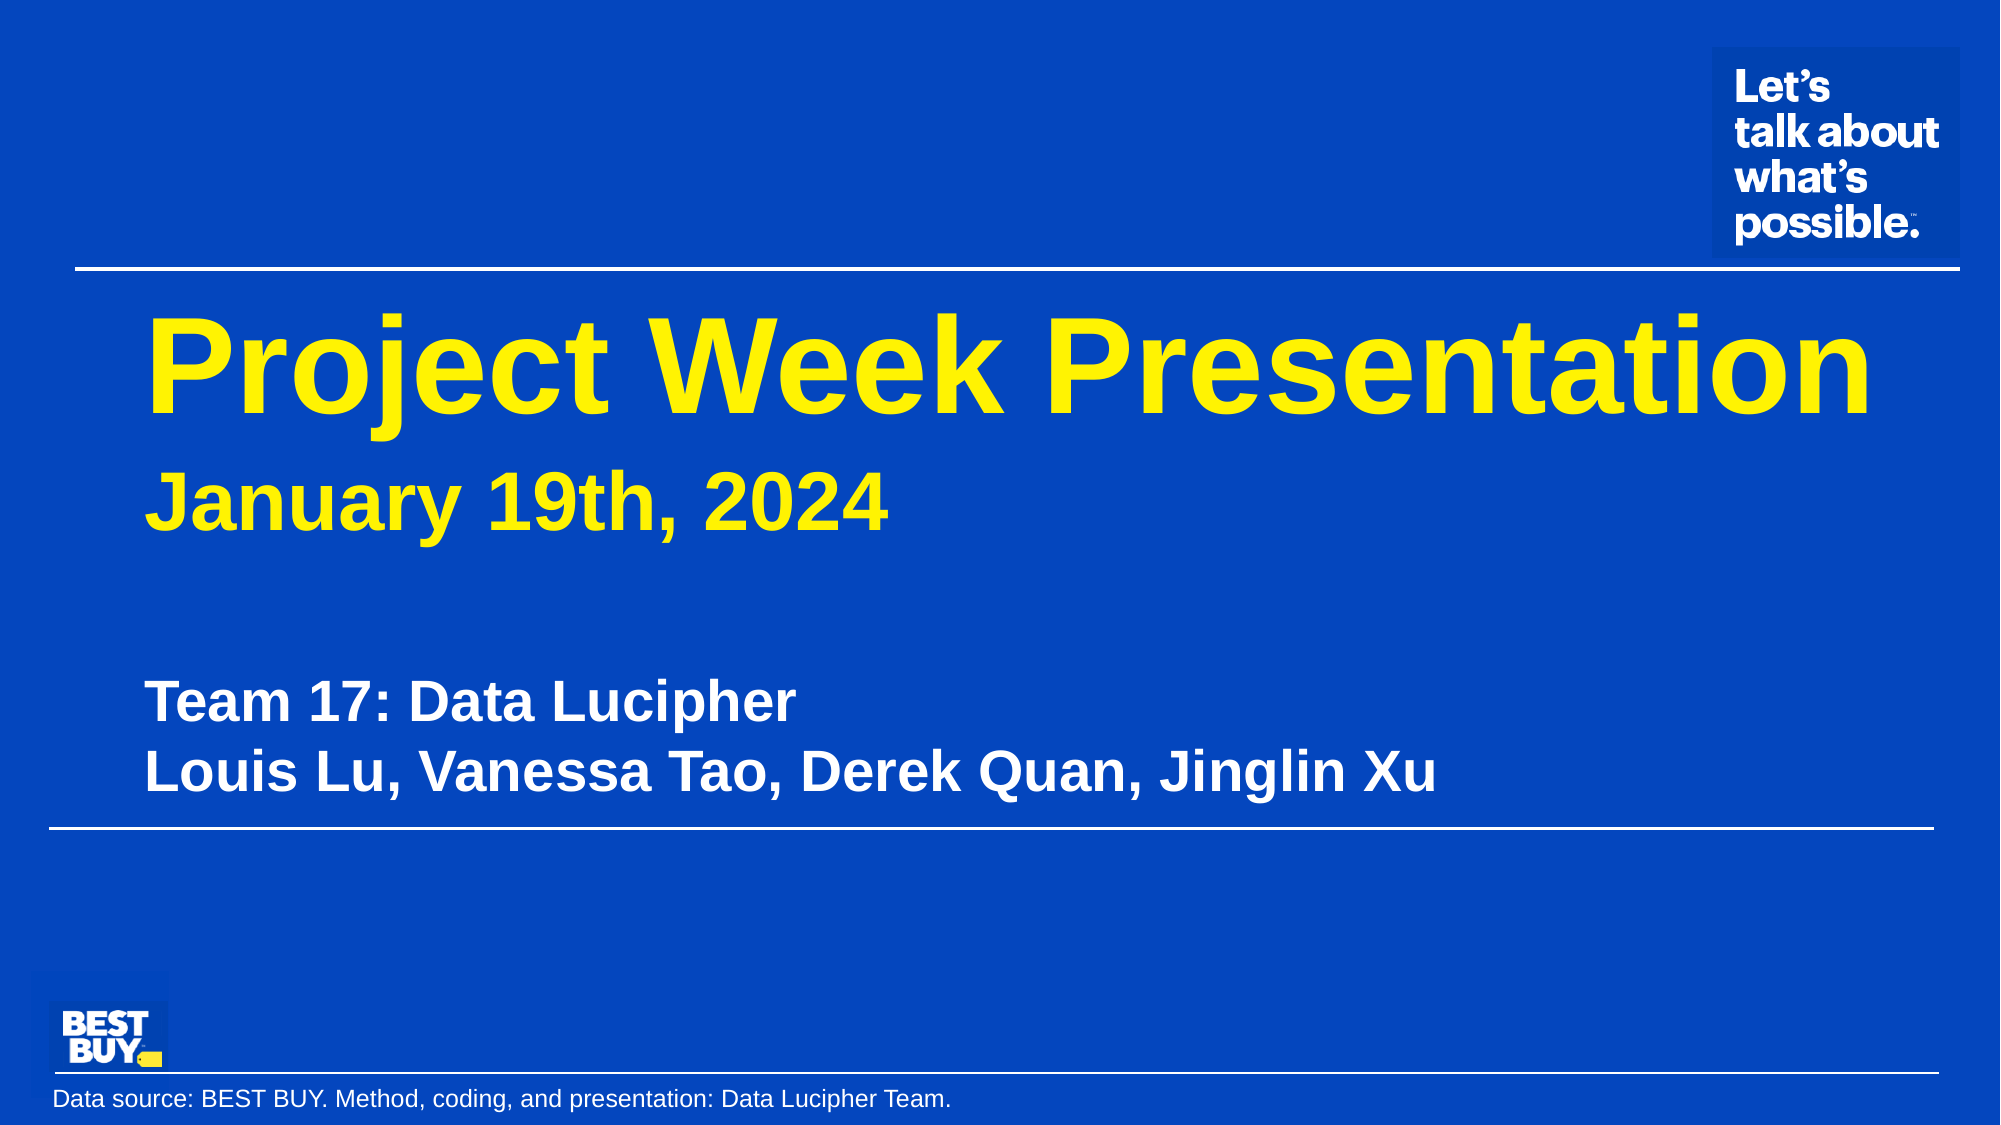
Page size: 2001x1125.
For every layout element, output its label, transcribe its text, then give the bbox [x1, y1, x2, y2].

text_box Team 17: Data Lucipher Louis Lu, Vanessa Tao, Derek Quan, Jinglin Xu [129, 655, 1836, 811]
text_box Project Week Presentation [129, 280, 1904, 449]
text_box Data source: BEST BUY. Method, coding, and presentation: Data Lucipher Team. [37, 1075, 1000, 1121]
picture [1711, 47, 1960, 258]
text_box January 19th, 2024 [129, 449, 1806, 555]
picture [31, 971, 169, 1098]
